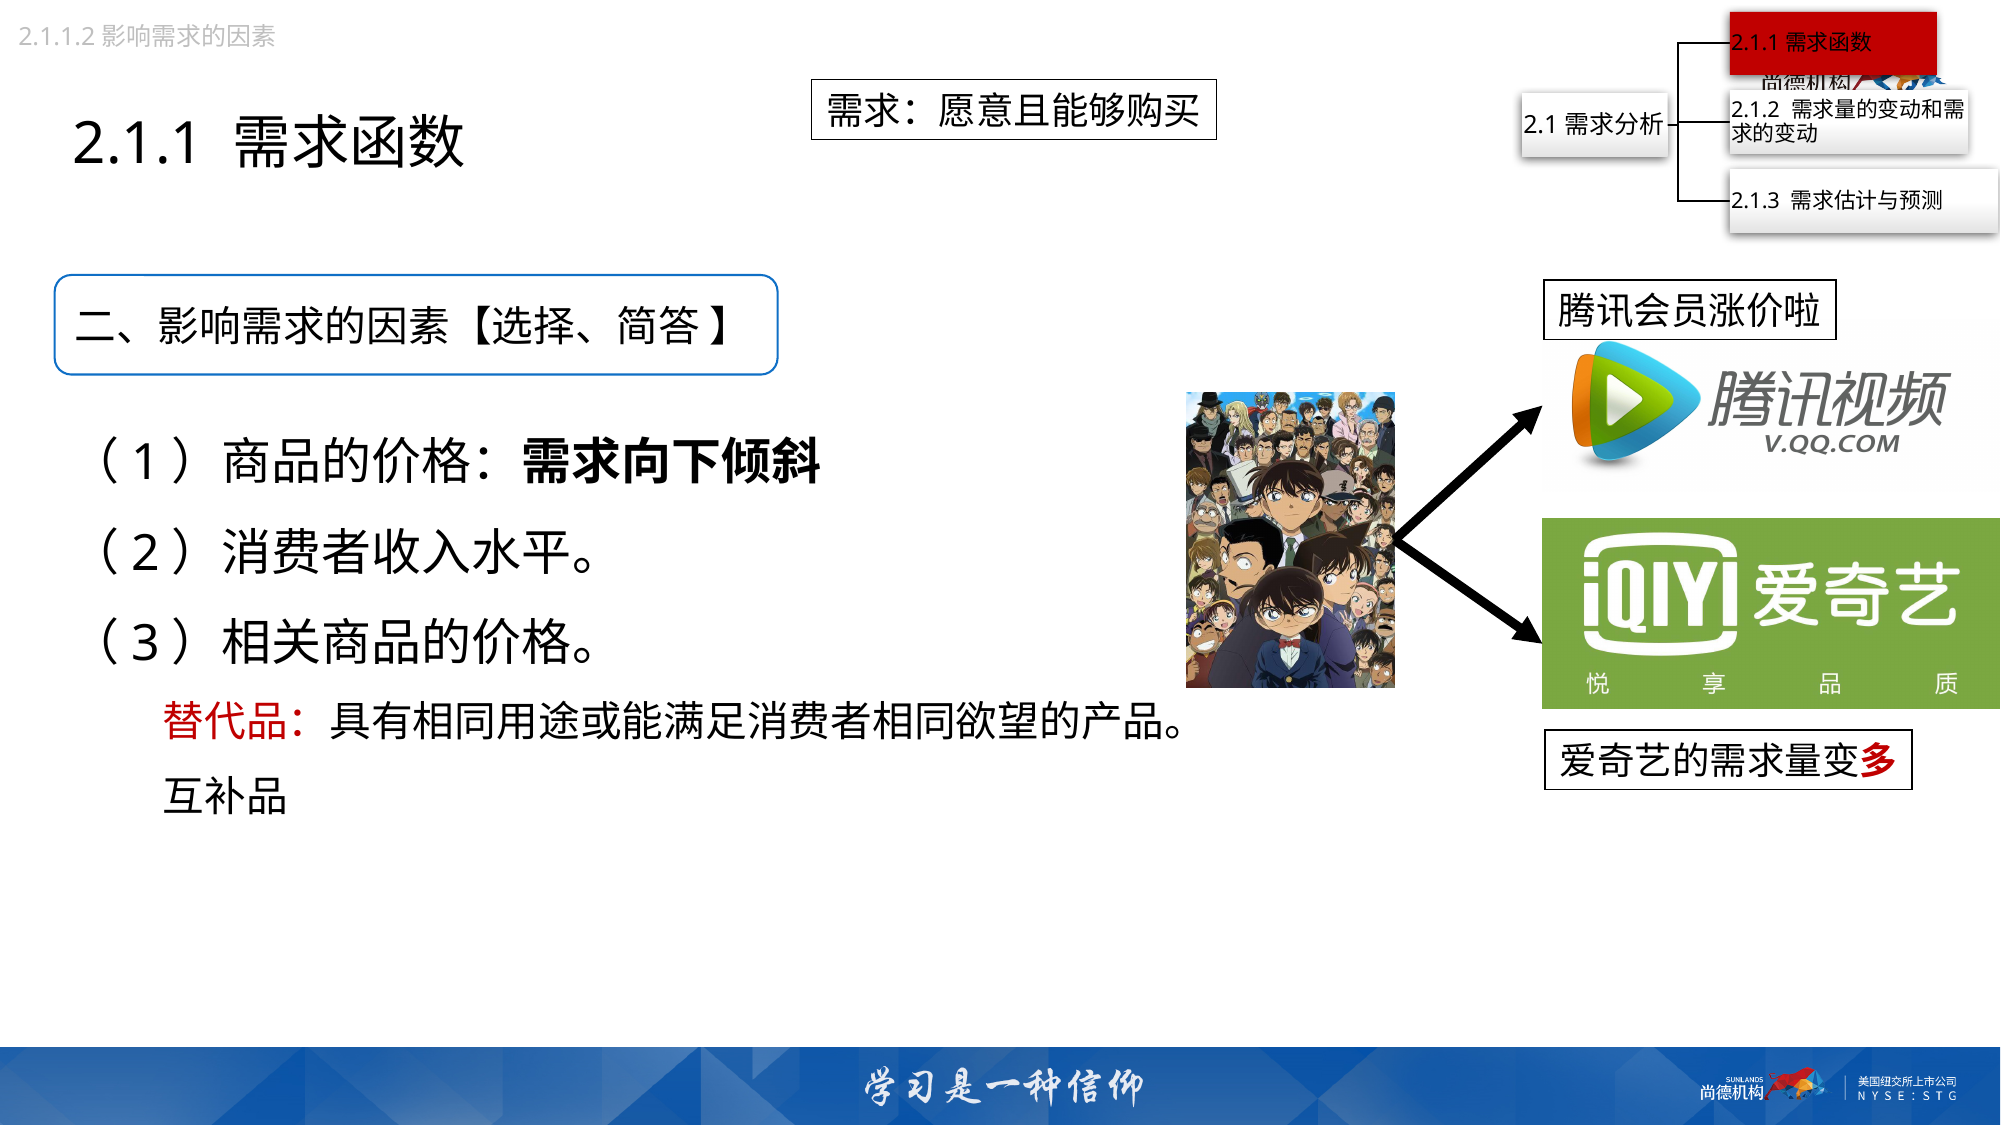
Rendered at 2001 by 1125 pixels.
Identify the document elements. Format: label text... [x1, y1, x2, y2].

text_box 爱奇艺的需求量变多 [1544, 729, 1913, 790]
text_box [1394, 405, 1543, 540]
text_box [1394, 540, 1543, 644]
picture [1542, 319, 2000, 492]
text_box 腾讯会员涨价啦 [1543, 289, 1837, 319]
text_box 二、影响需求的因素【选择、简答 】 [53, 273, 779, 376]
picture [0, 1047, 2001, 1125]
picture [1186, 392, 1395, 688]
text_box 2.1.1 需求函数 [54, 95, 1250, 184]
text_box 需求：愿意且能够购买 [811, 79, 1217, 140]
text_box （1）商品的价格：需求向下倾斜 （2）消费者收入水平。 （3）相关商品的价格。 替代品：具有相同用途或能满足消费者相同欲望的产品。 互补品 [54, 392, 1877, 828]
picture [1542, 518, 2000, 709]
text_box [1250, 0, 2000, 289]
text_box 2.1.1.2影响需求的因素 [3, 13, 292, 59]
